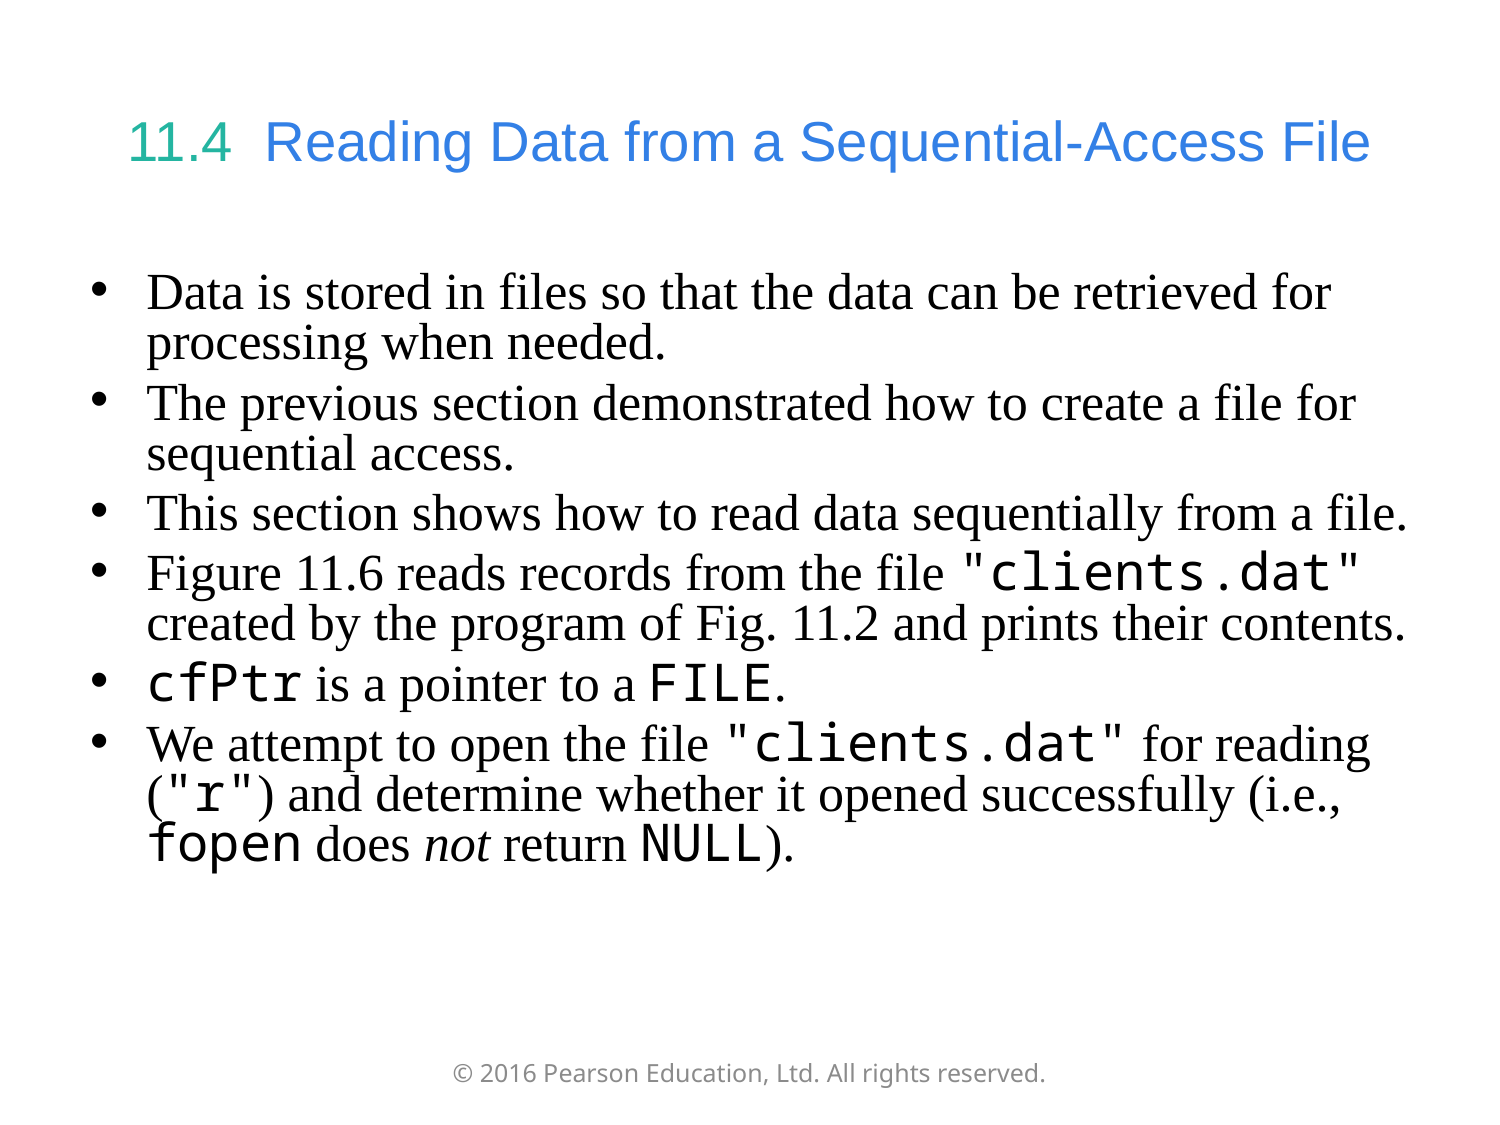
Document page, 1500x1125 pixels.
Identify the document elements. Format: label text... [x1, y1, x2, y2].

footer © 2016 Pearson Education, Ltd. All rights reserved. [262, 1042, 1238, 1103]
title 11.4 Reading Data from a Sequential-Access File [75, 45, 1425, 233]
list Data is stored in files so that the data can be retrieved for processing when needed. The previous section demonstrated how to create a file for sequential access. This section shows how to read data sequentially from a file. Figure 11.6 reads records from the file "clients.dat" created by the program of Fig. 11.2 and prints their contents. cfPtr is a pointer to a FILE. We attempt to open the file "clients.dat" for reading ("r") and determine whether it opened successfully (i.e., fopen does not return NULL). [75, 262, 1425, 1005]
